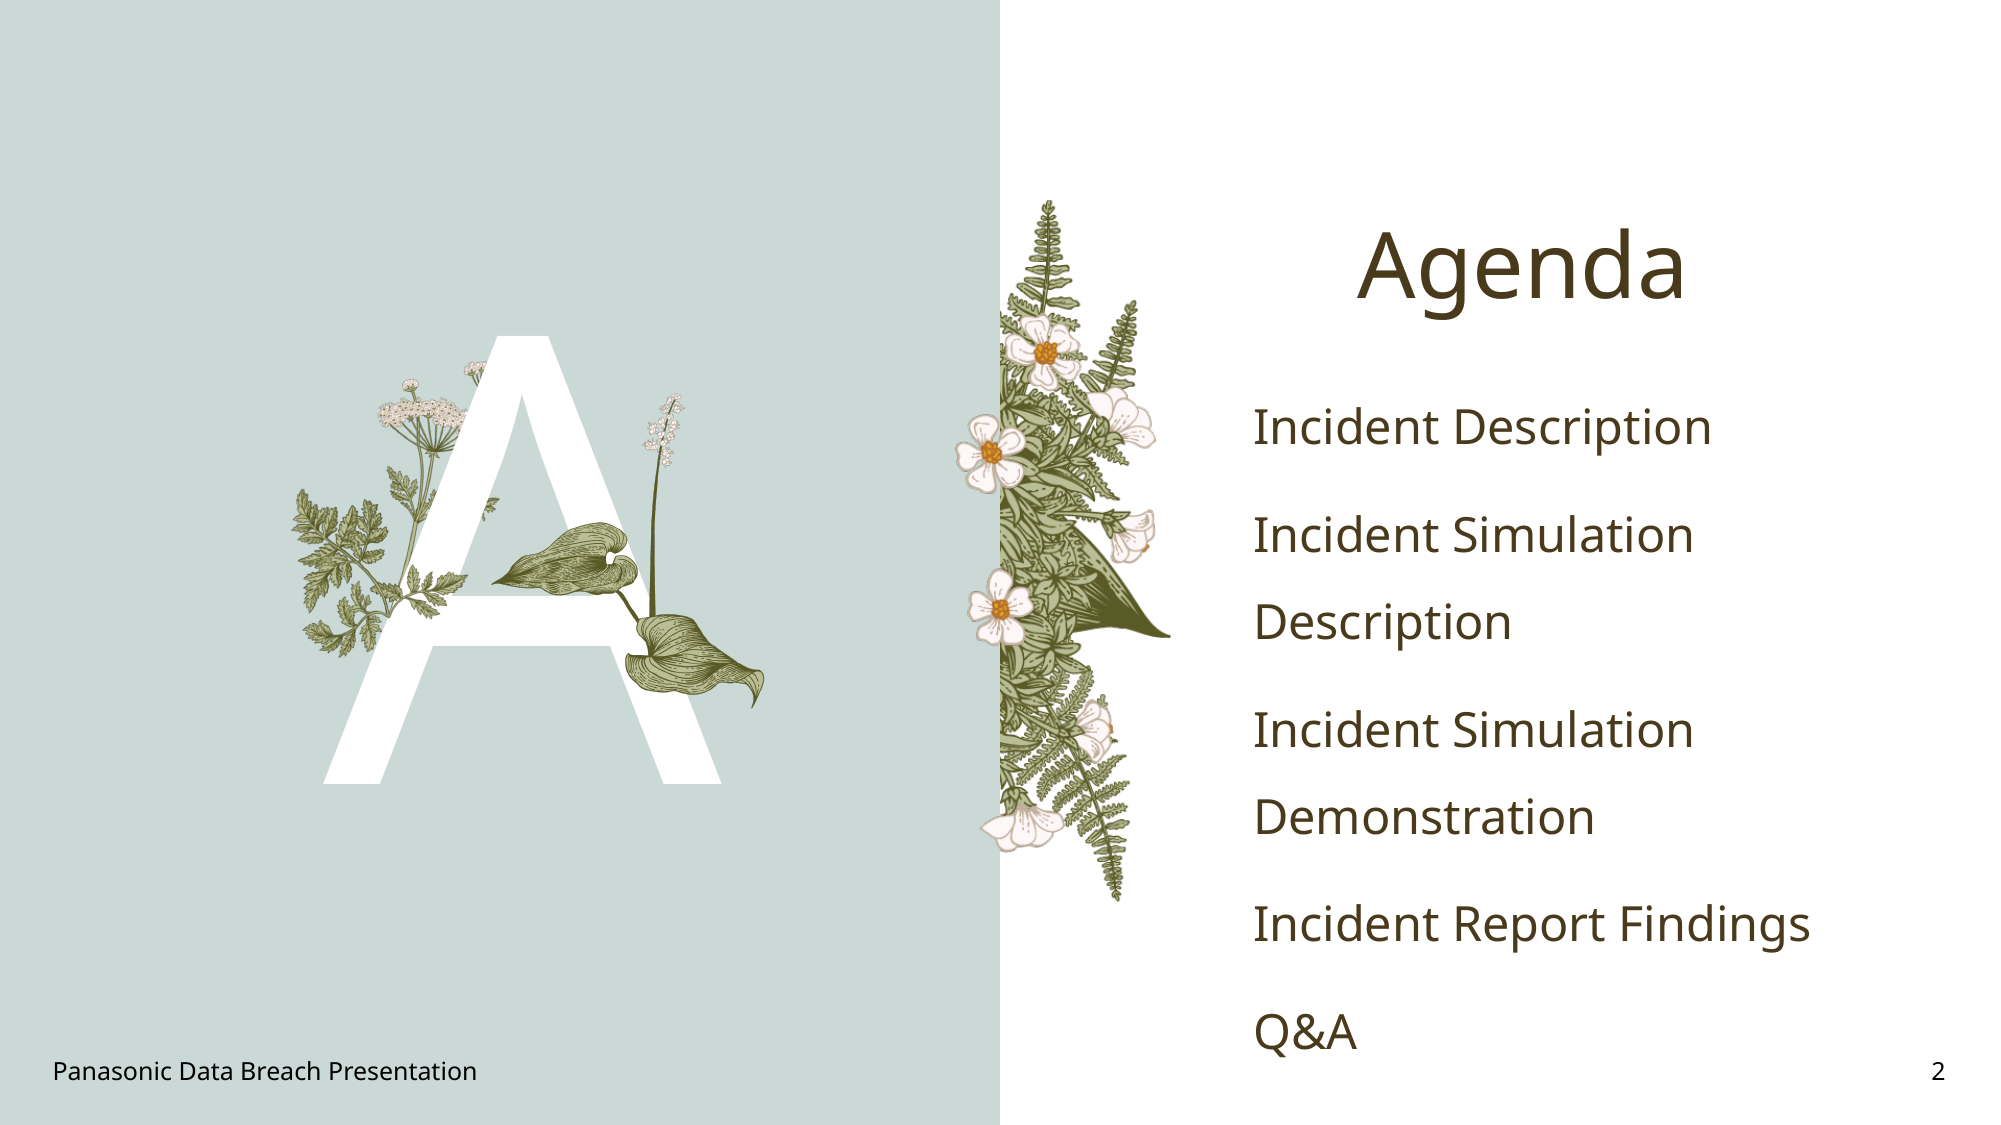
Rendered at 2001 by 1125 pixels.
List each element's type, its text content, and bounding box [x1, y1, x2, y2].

slide_number 2 [1510, 1042, 1961, 1103]
footer Panasonic Data Breach Presentation [37, 1042, 713, 1103]
picture [947, 190, 1186, 912]
title Agenda [1342, 160, 1958, 360]
list Incident Description Incident Simulation Description Incident Simulation Demonstration Incident Report Findings Q&A [1238, 360, 1958, 1067]
list A [201, 233, 845, 930]
picture [258, 384, 776, 718]
